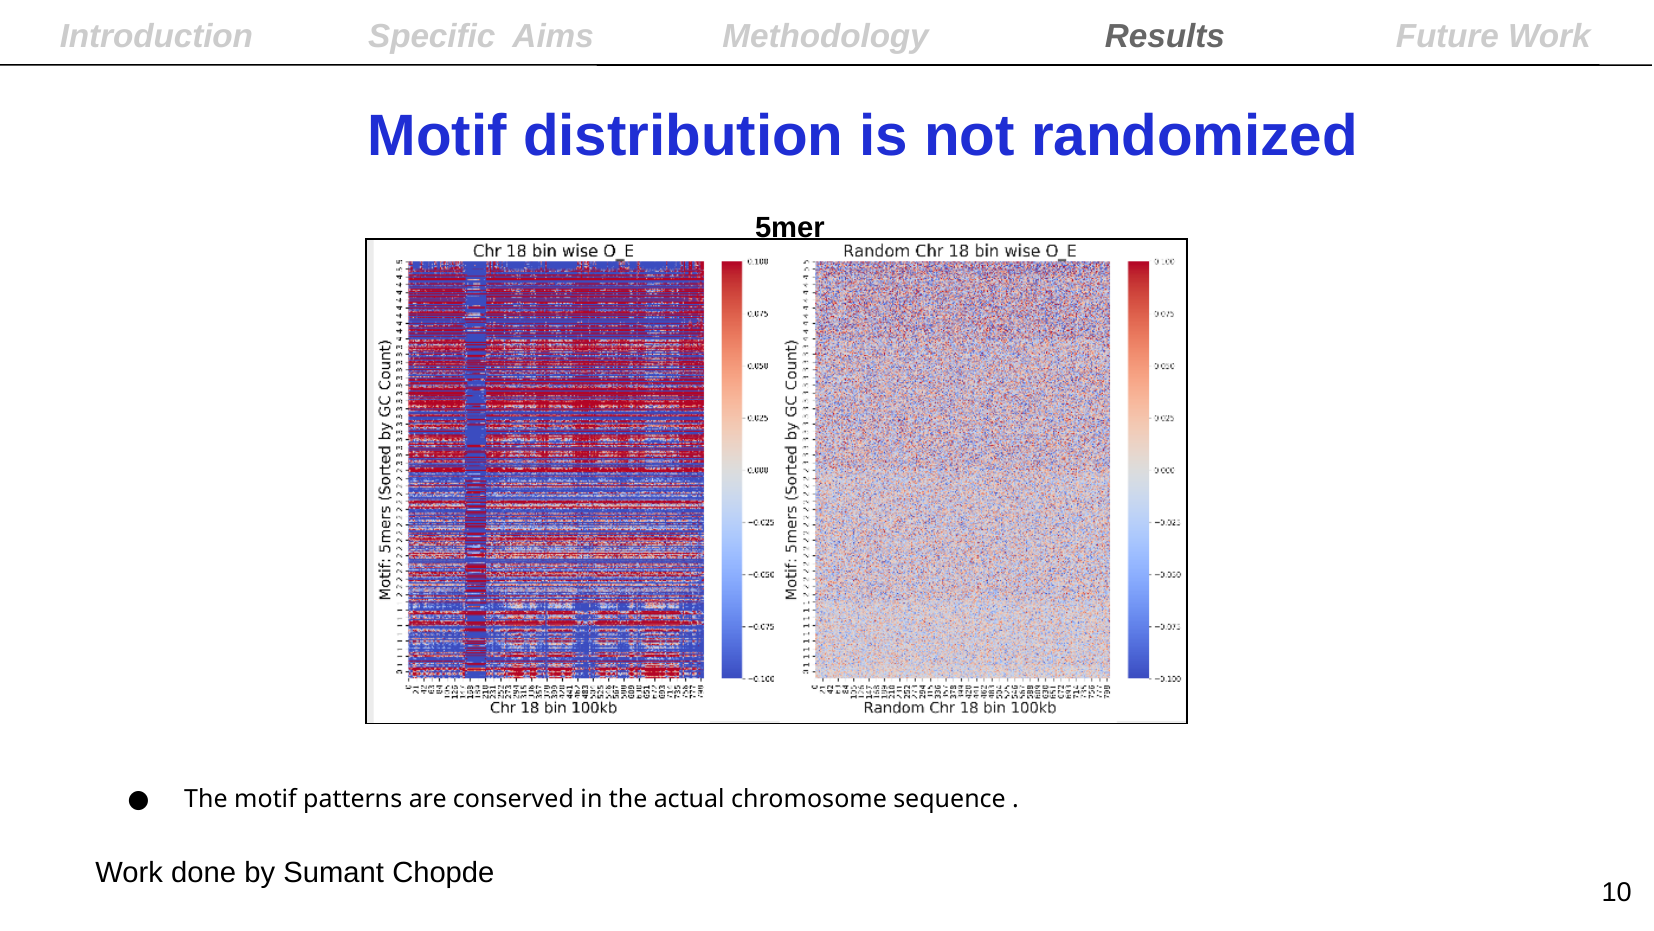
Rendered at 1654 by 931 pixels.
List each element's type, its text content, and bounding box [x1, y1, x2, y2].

text_box Motif distribution is not randomized [138, 95, 1505, 305]
text_box Future Work [1393, 11, 1602, 54]
picture [0, 0, 1653, 928]
slide_number 10 [1547, 859, 1647, 931]
text_box 5mer [739, 193, 929, 237]
text_box Methodology [720, 11, 940, 54]
text_box Results [1103, 11, 1311, 54]
text_box Work done by Sumant Chopde [80, 838, 687, 889]
text_box Specific Aims [366, 11, 603, 54]
text_box Introduction [57, 11, 272, 54]
text_box The motif patterns are conserved in the actual chromosome sequence . [87, 752, 1555, 863]
